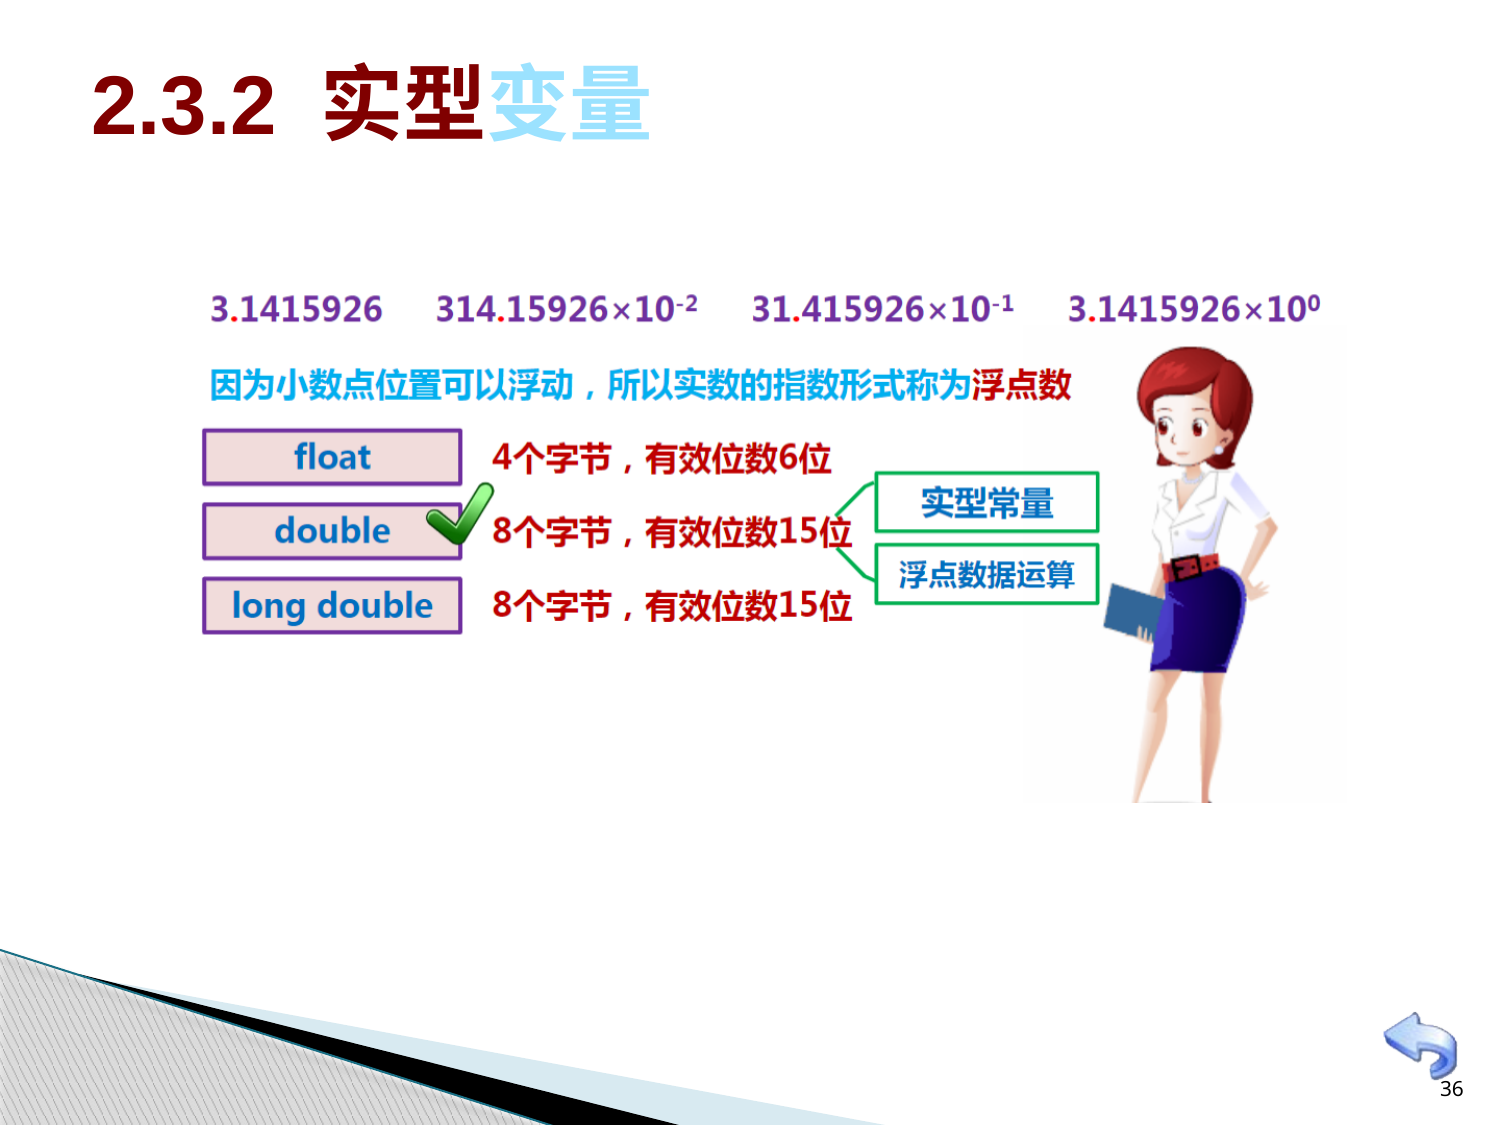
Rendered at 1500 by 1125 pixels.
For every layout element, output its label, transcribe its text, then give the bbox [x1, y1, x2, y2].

text_box 2.3.2 实型变量 [76, 7, 1427, 195]
picture [152, 266, 1348, 804]
slide_number 36 [1418, 1051, 1479, 1112]
picture [1382, 1007, 1461, 1086]
